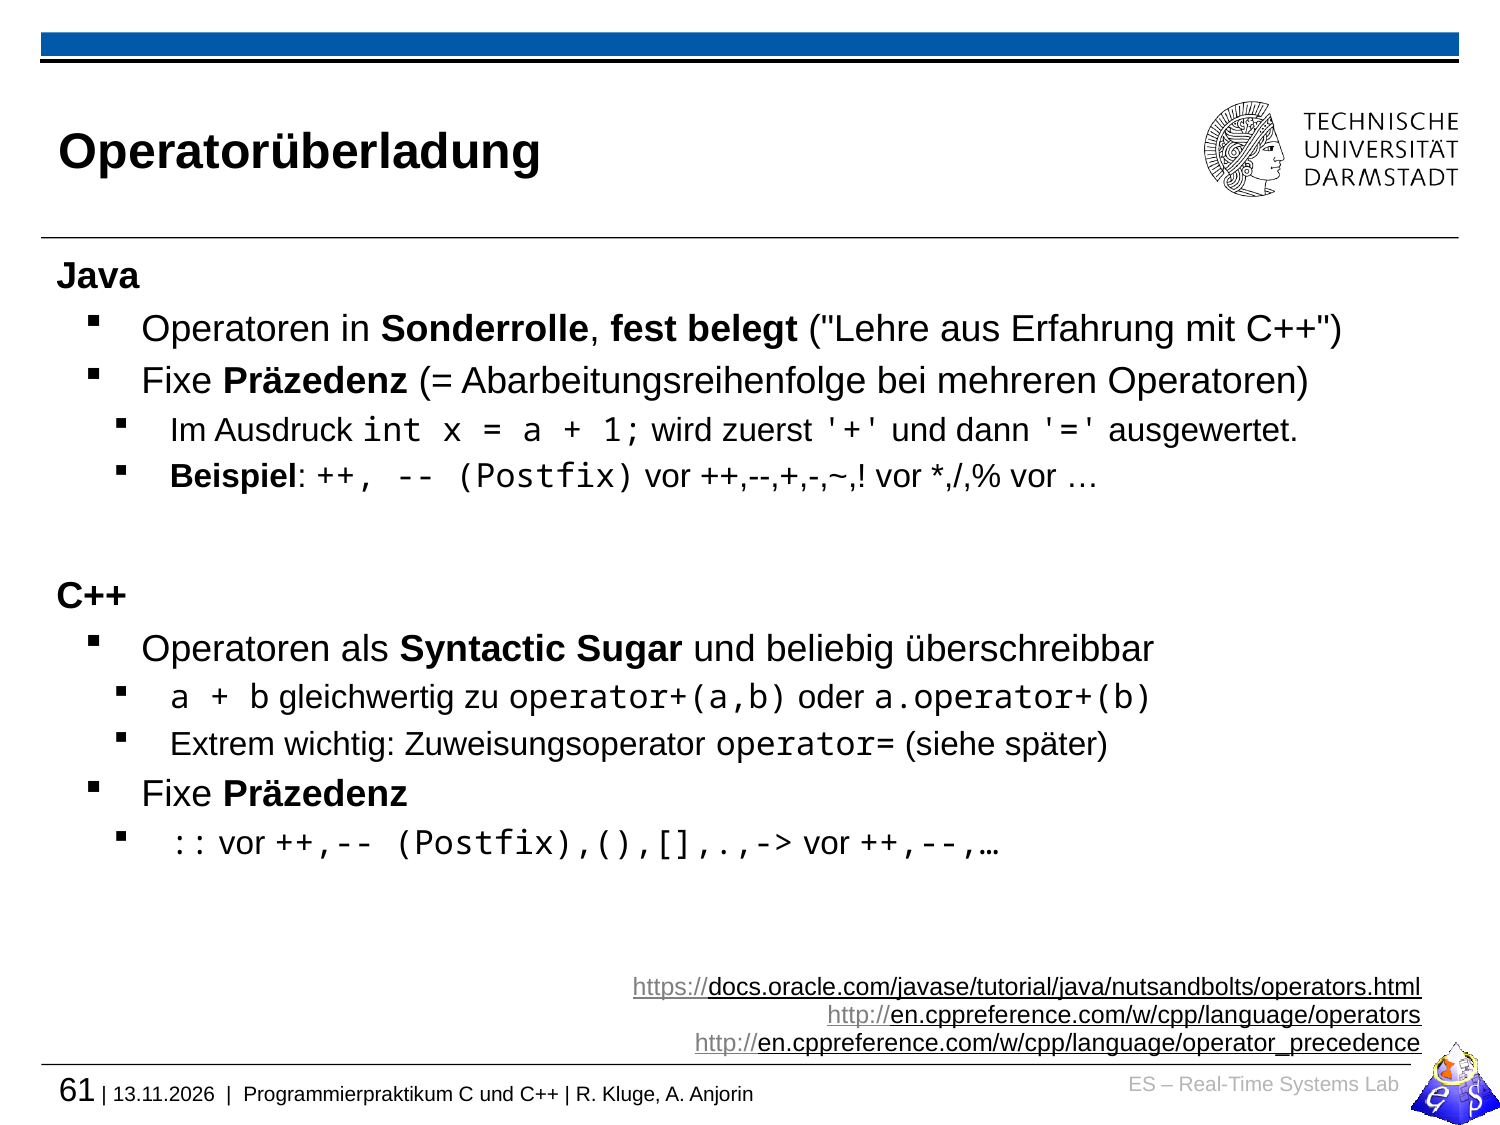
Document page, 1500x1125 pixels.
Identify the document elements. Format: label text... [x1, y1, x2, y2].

text_box https://docs.oracle.com/javase/tutorial/java/nutsandbolts/operators.html http://en.cppreference.com/w/cpp/language/operators http://en.cppreference.com/w/cpp/language/operator_precedence [596, 966, 1444, 1065]
picture [1411, 1041, 1500, 1125]
picture [1187, 84, 1483, 214]
list Java Operatoren in Sonderrolle, fest belegt ("Lehre aus Erfahrung mit C++") Fixe Präzedenz (= Abarbeitungsreihenfolge bei mehreren Operatoren) Im Ausdruck int x = a + 1; wird zuerst '+' und dann '=' ausgewertet. Beispiel: ++, -- (Postfix) vor ++,--,+,-,~,! vor *,/,% vor … C++ Operatoren als Syntactic Sugar und beliebig überschreibbar a + b gleichwertig zu operator+(a,b) oder a.operator+(b) Extrem wichtig: Zuweisungsoperator operator= (siehe später) Fixe Präzedenz :: vor ++,-- (Postfix),(),[],.,-> vor ++,--,… [41, 243, 1459, 941]
title Operatorüberladung [58, 80, 1187, 218]
